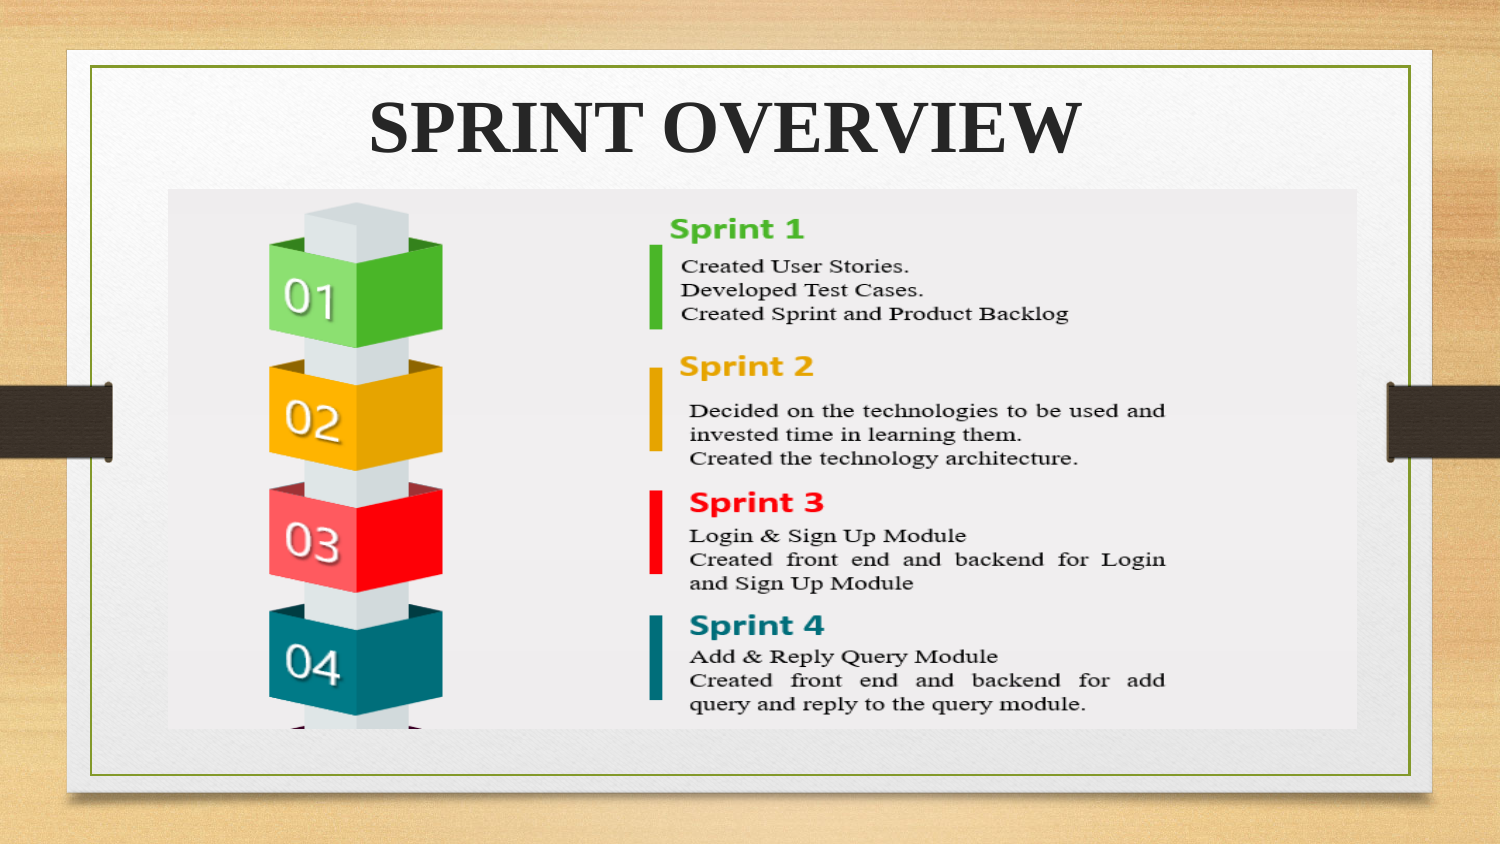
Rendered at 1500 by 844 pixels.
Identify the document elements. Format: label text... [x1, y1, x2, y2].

title SPRINT OVERVIEW [168, 42, 1285, 188]
picture [0, 0, 1500, 844]
